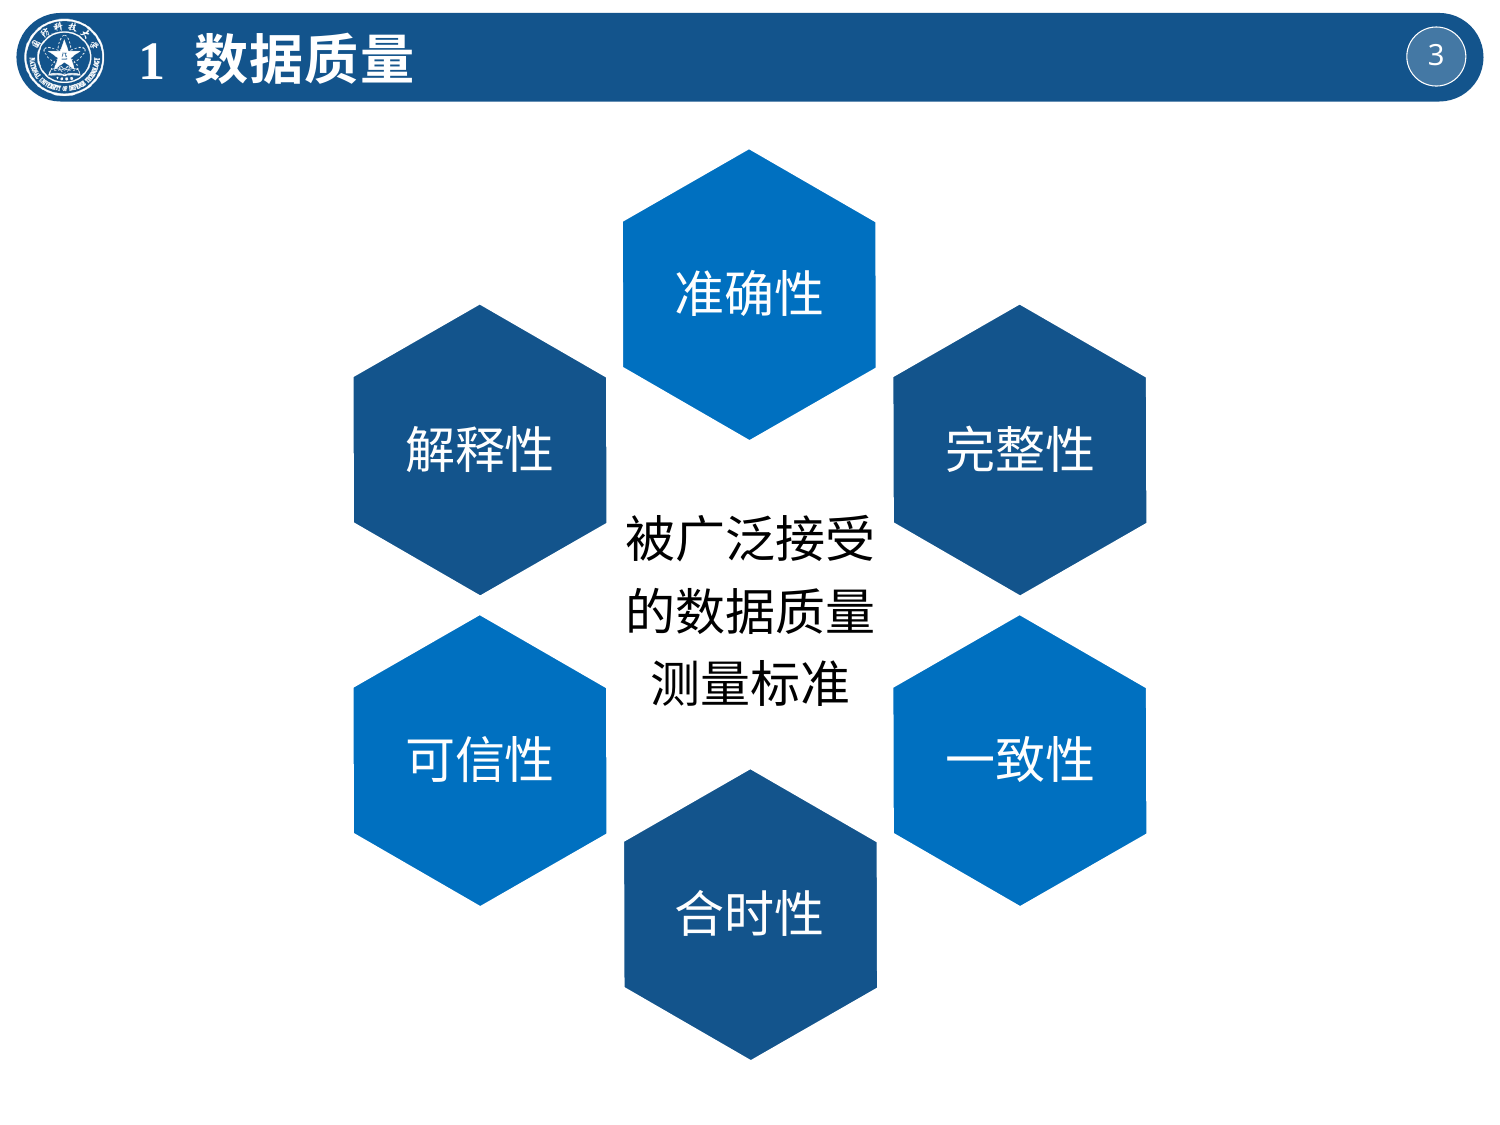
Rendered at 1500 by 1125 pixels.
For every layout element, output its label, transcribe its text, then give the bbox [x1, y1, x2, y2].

title 1 数据质量 [124, 17, 1337, 221]
picture [16, 9, 111, 104]
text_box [324, 160, 1176, 1049]
